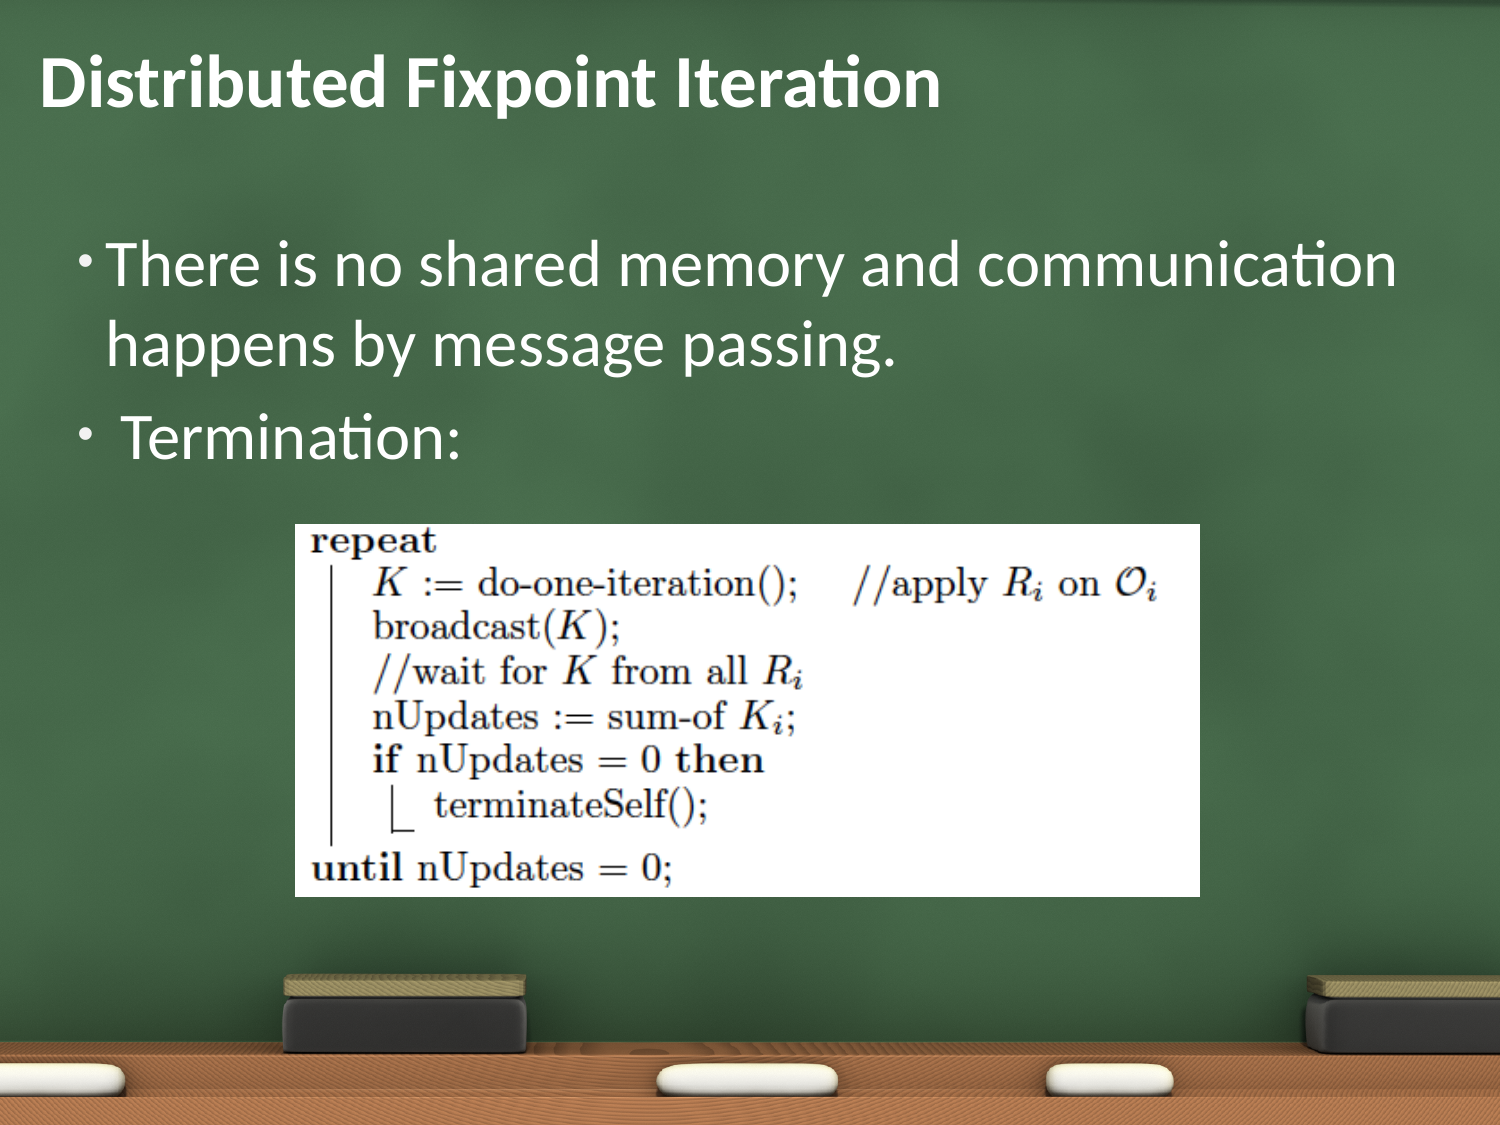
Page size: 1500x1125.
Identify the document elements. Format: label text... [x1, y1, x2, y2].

text_box There is no shared memory and communication happens by message passing. Termination: [62, 212, 1438, 913]
picture [0, 0, 1500, 1125]
title Distributed Fixpoint Iteration [24, 24, 1375, 130]
